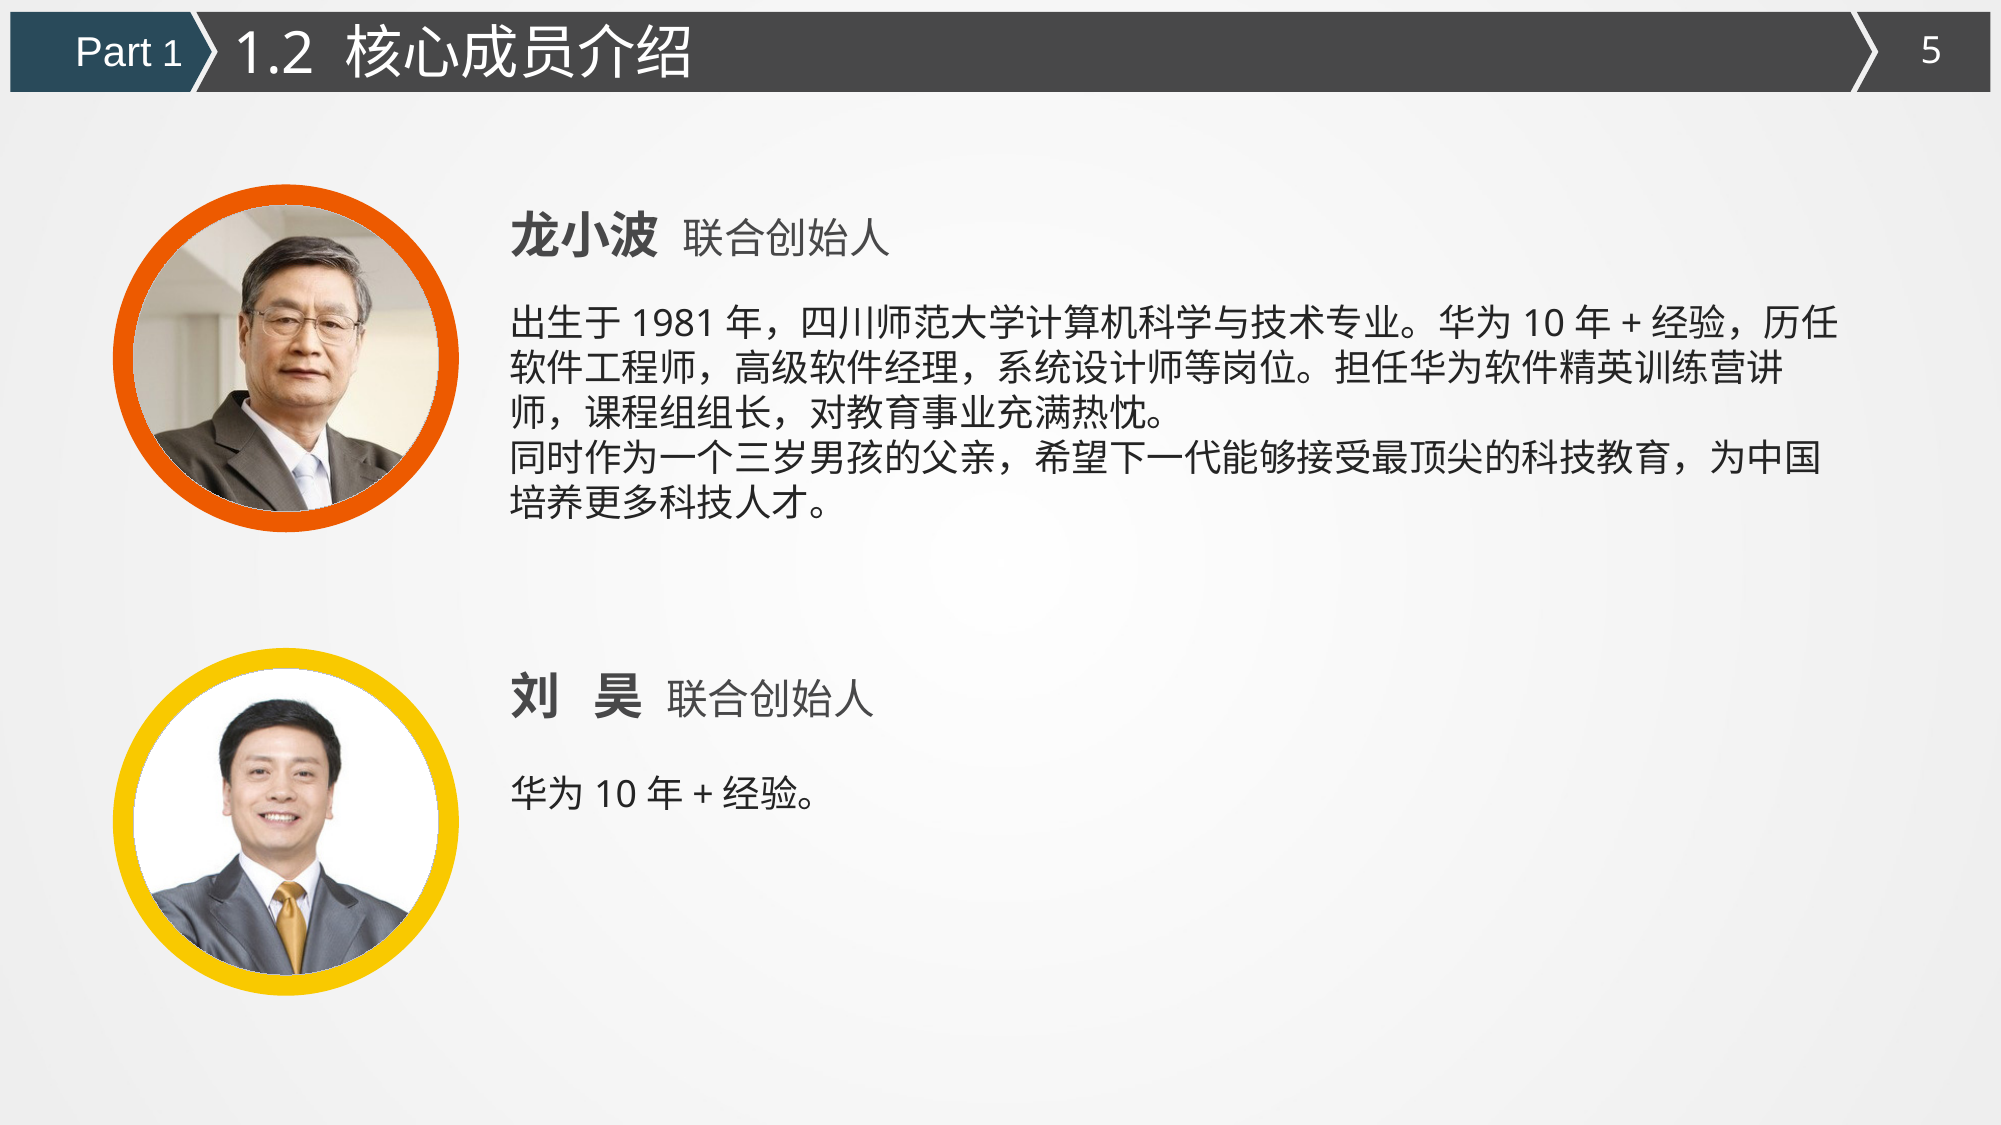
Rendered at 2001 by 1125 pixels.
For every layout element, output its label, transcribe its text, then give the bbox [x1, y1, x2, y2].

text_box 刘 昊 联合创始人 [495, 656, 1001, 732]
text_box 华为10年+经验。 [495, 762, 1864, 822]
text_box [112, 647, 459, 996]
picture [0, 0, 2001, 1125]
text_box 龙小波 联合创始人 [495, 196, 977, 291]
text_box [133, 668, 439, 976]
text_box Part 1 [22, 17, 198, 83]
text_box 1.2 核心成员介绍 [218, 7, 1046, 93]
text_box 出生于1981年，四川师范大学计算机科学与技术专业。华为10年+经验，历任软件工程师，高级软件经理，系统设计师等岗位。担任华为软件精英训练营讲师，课程组组长，对教育事业充满热忱。 同时作为一个三岁男孩的父亲，希望下一代能够接受最顶尖的科技教育，为中国培养更多科技人才。 [494, 291, 1863, 532]
text_box [112, 184, 459, 533]
text_box [133, 204, 439, 512]
